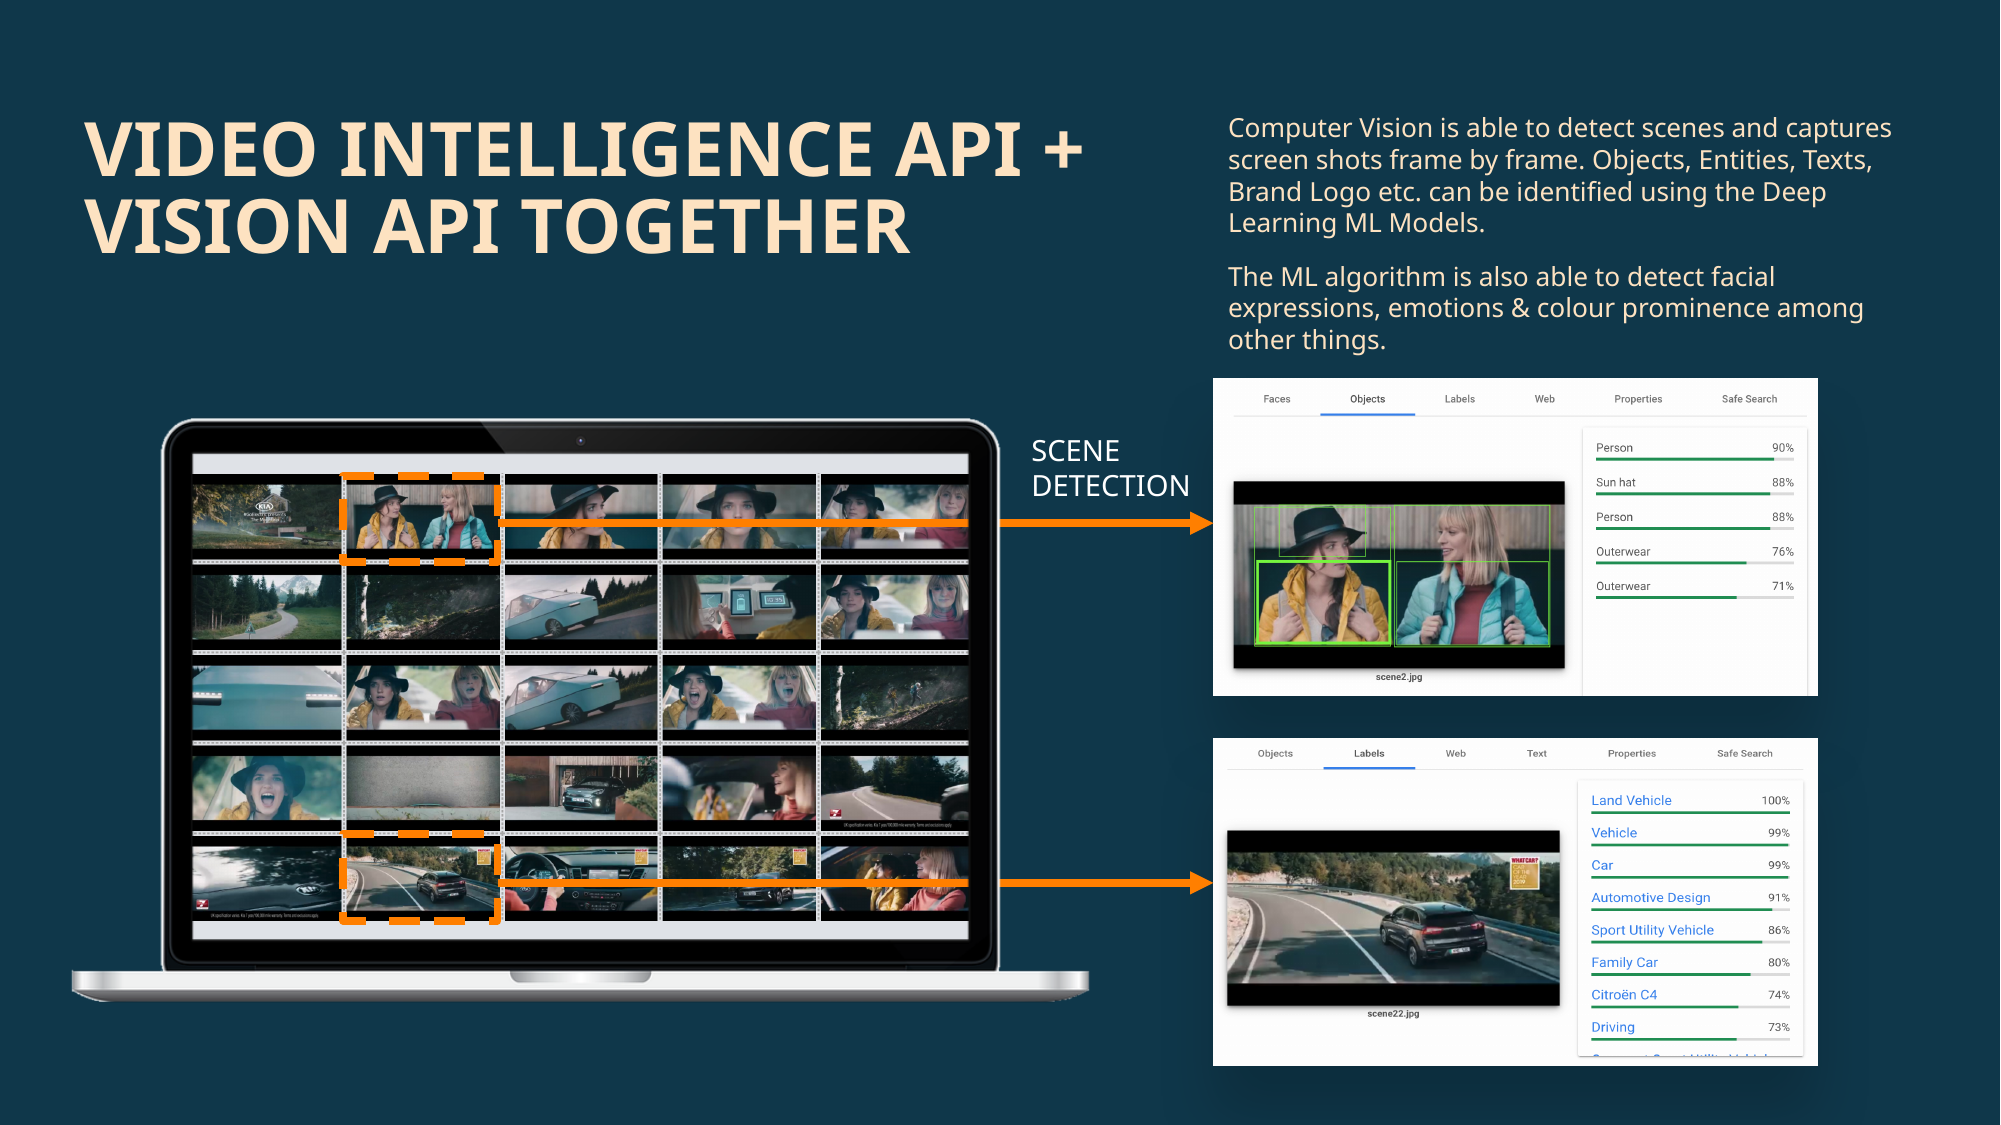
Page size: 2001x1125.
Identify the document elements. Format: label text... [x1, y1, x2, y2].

text_box SCENE DETECTION [1132, 424, 1213, 510]
picture [13, 390, 1132, 1029]
text_box VIDEO INTELLIGENCE API + VISION API TOGETHER [69, 108, 1213, 233]
text_box Computer Vision is able to detect scenes and captures screen shots frame by frame. Objects, Entities, Texts, Brand Logo etc. can be identified using the Deep Learning ML Models. The ML algorithm is also able to detect facial expressions, emotions & colour prominence among other things. [1213, 104, 1931, 364]
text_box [1213, 378, 1818, 1066]
